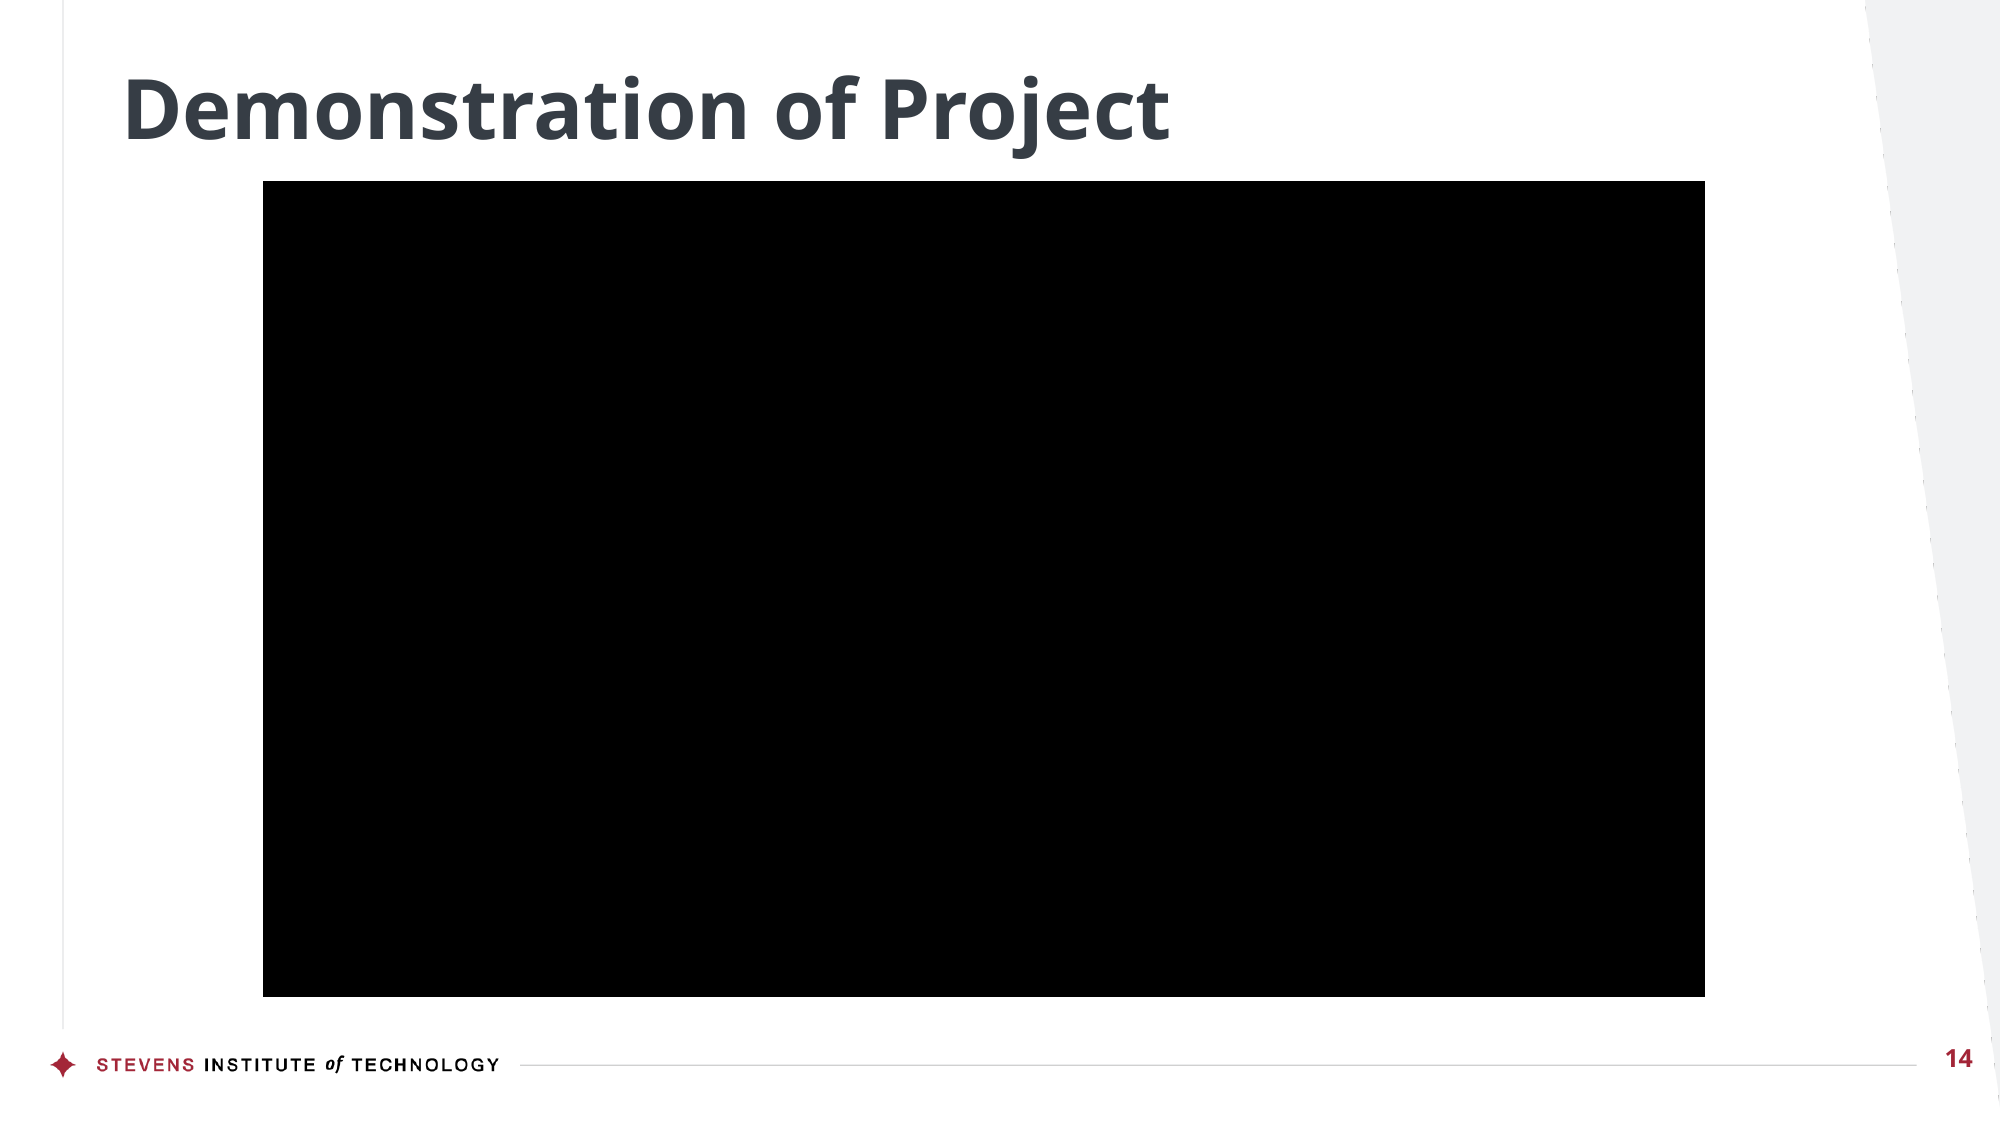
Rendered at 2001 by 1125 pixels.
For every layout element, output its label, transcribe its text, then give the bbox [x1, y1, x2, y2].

title Demonstration of Project [106, 59, 1863, 181]
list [262, 180, 1706, 998]
slide_number 14 [1538, 1029, 1988, 1090]
